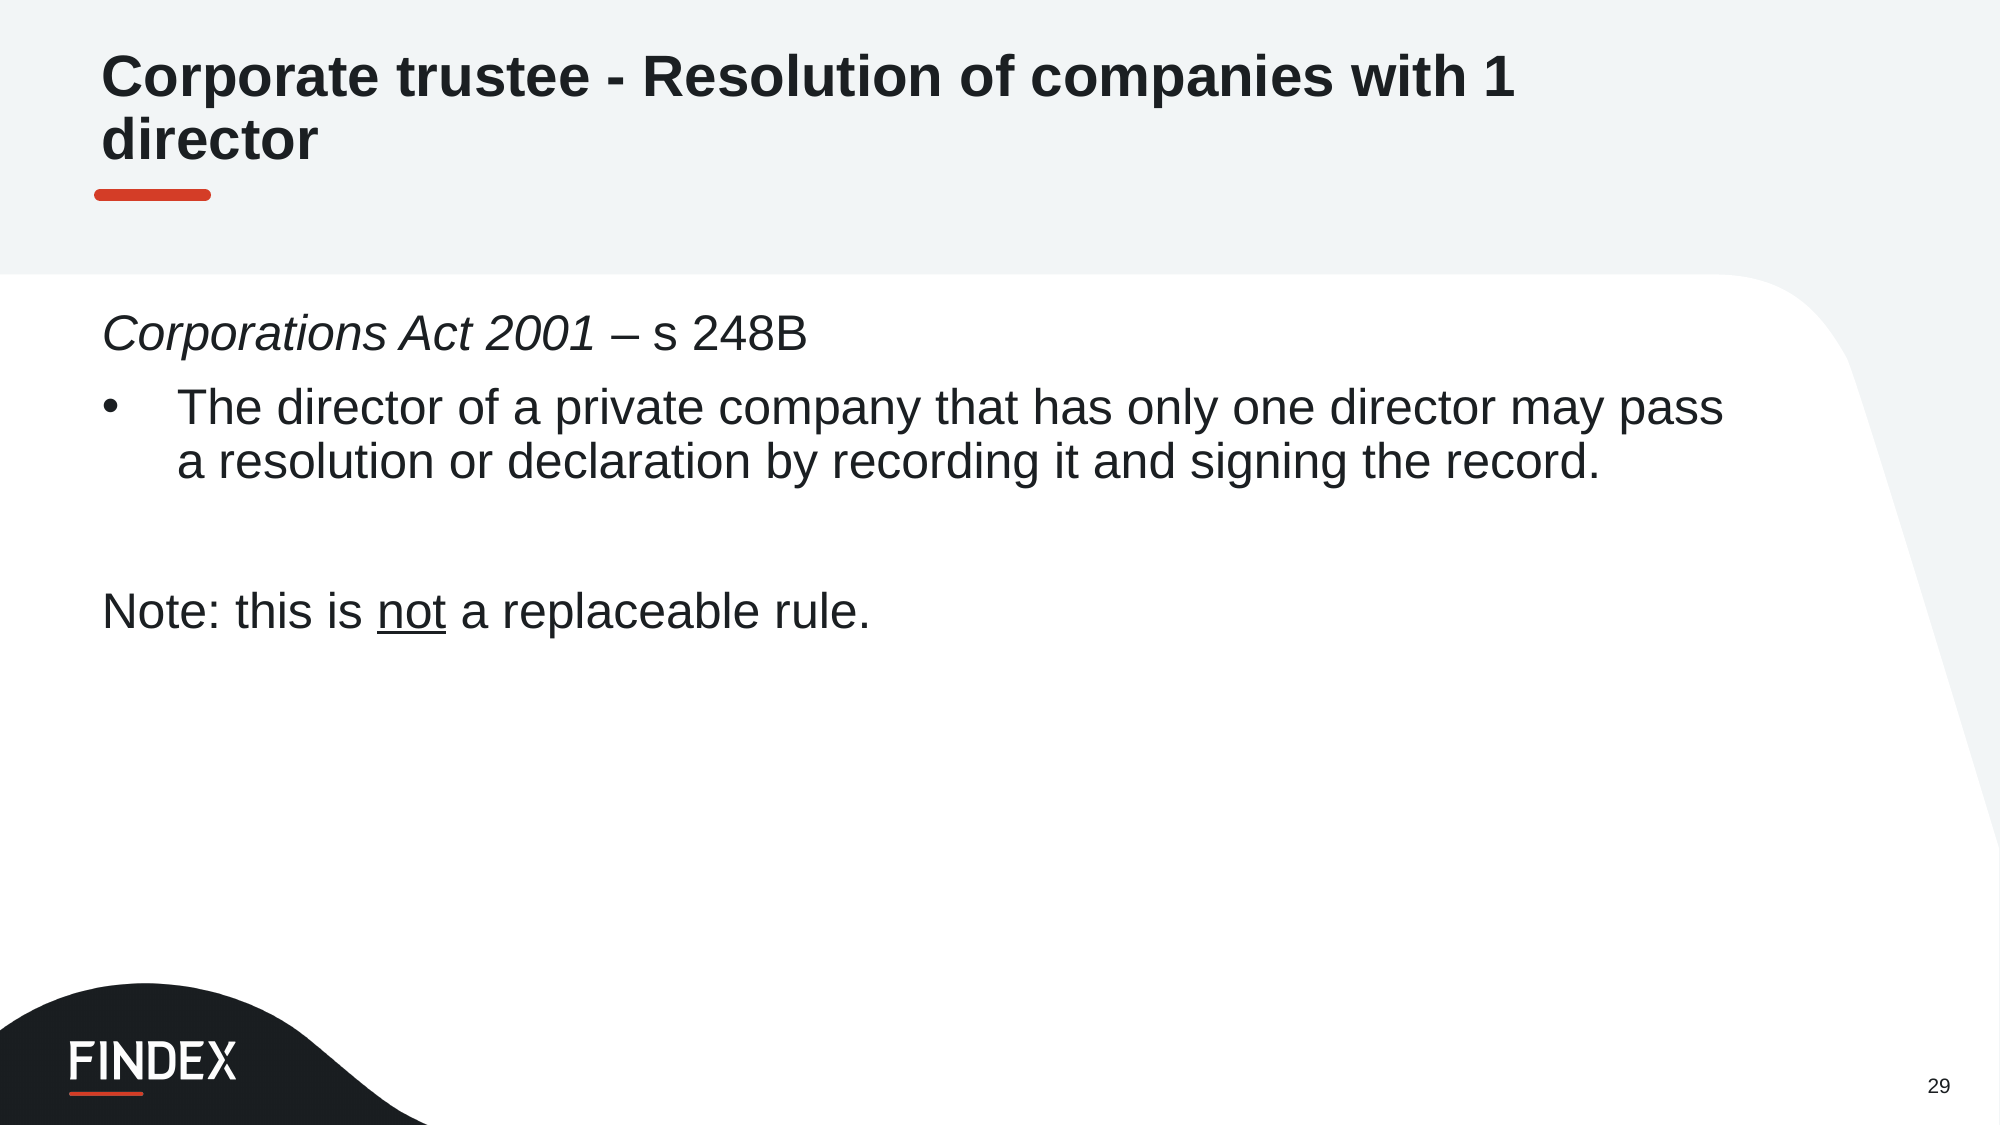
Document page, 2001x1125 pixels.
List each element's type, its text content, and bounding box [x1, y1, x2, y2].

list Corporate trustee - Resolution of companies with 1 director [87, 38, 1743, 172]
picture [0, 983, 456, 1125]
list Corporations Act 2001 – s 248B The director of a private company that has only one director may pass a resolution or declaration by recording it and signing the record. Note: this is not a replaceable rule. [87, 299, 1743, 954]
